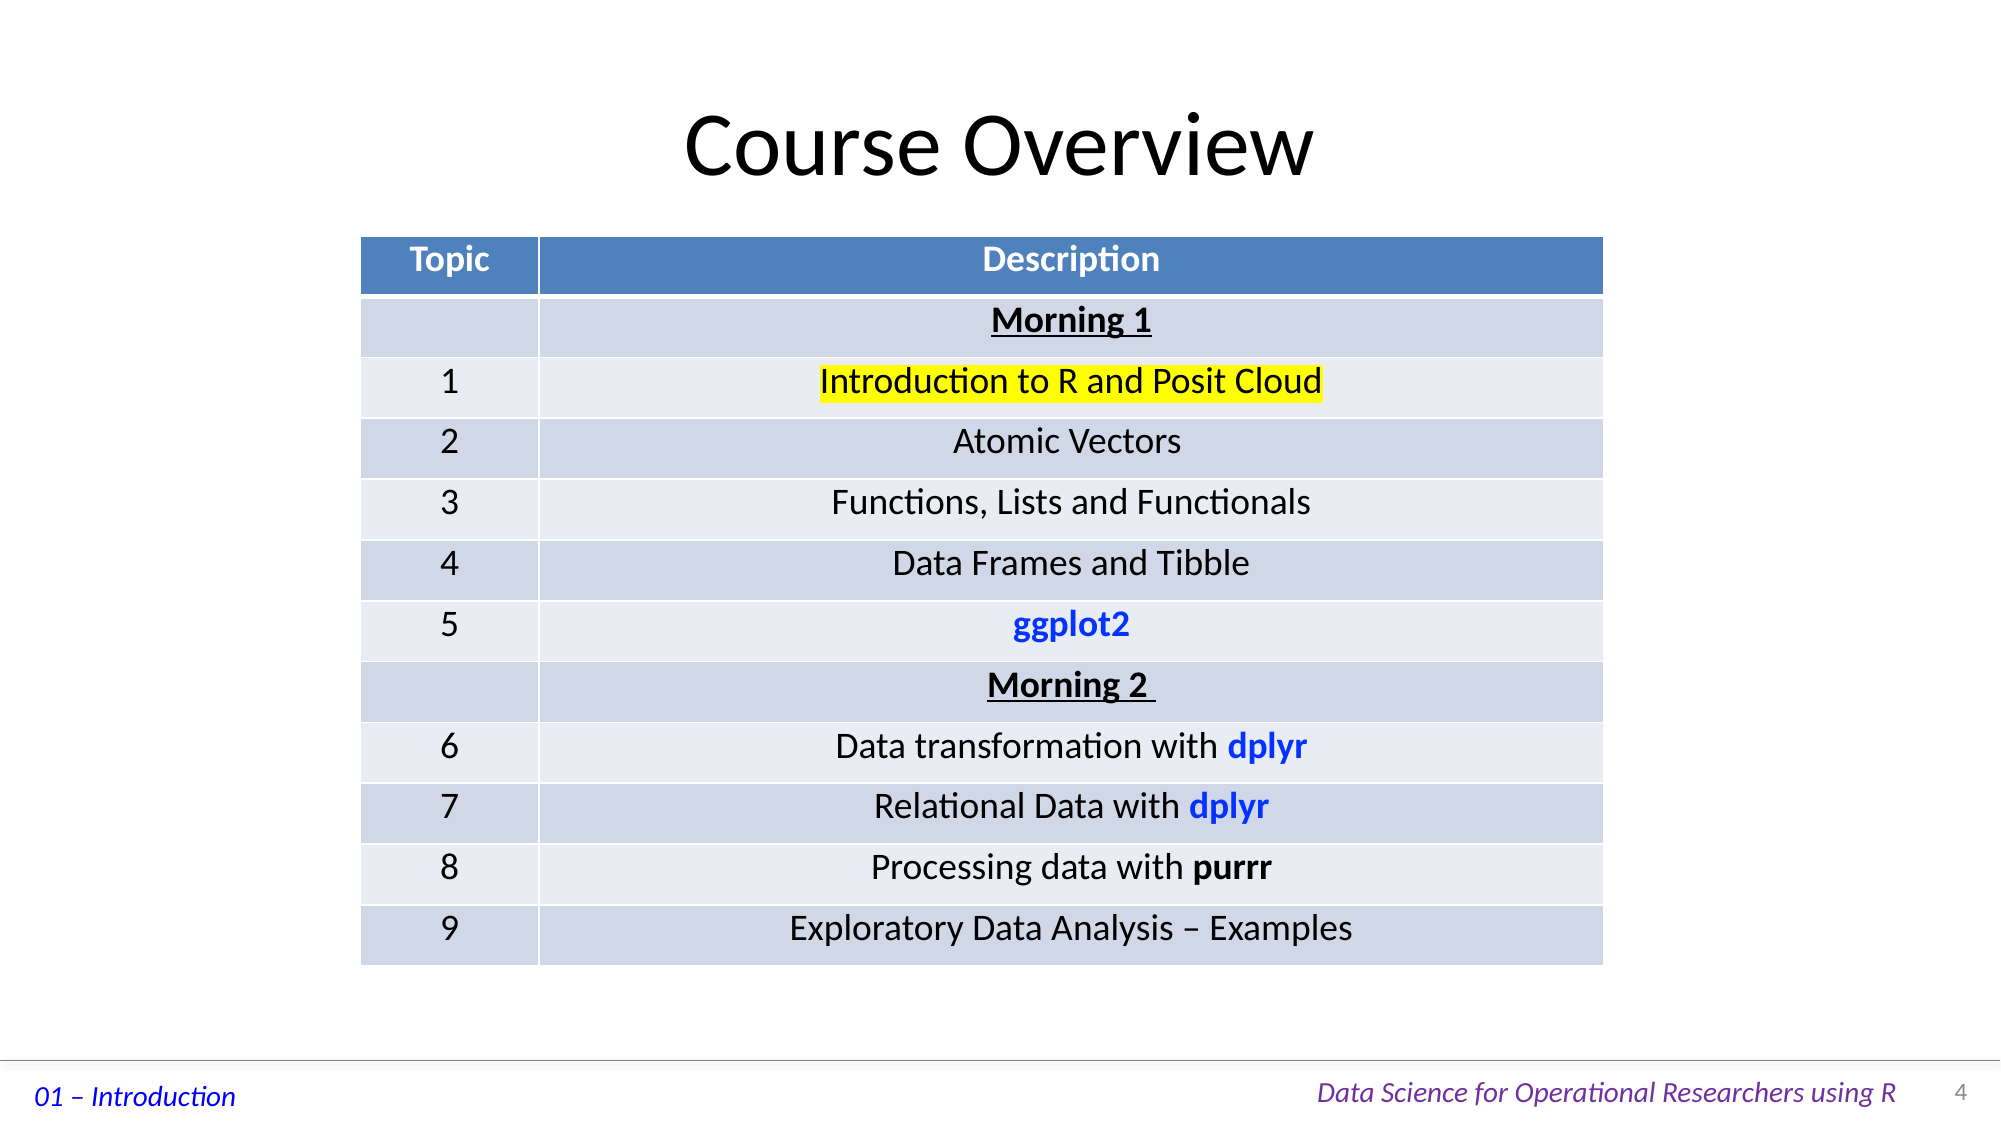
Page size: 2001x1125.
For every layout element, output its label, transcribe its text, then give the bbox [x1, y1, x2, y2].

table_cell 6 [361, 723, 538, 782]
table_cell Relational Data with dplyr [540, 784, 1603, 843]
slide_number 4 [1899, 1060, 1983, 1120]
table_cell 4 [361, 541, 538, 600]
table_cell [361, 299, 538, 357]
table_cell 1 [361, 358, 538, 417]
table_cell Morning 1 [540, 299, 1603, 357]
title Course Overview [99, 45, 1900, 233]
table_header Topic [361, 237, 538, 294]
table_cell [361, 662, 538, 722]
table_cell Functions, Lists and Functionals [540, 480, 1603, 539]
table_cell Atomic Vectors [540, 419, 1603, 478]
table_cell Morning 2 [540, 662, 1603, 722]
table_cell 8 [361, 845, 538, 904]
table_cell Exploratory Data Analysis – Examples [540, 906, 1603, 965]
table_cell 2 [361, 419, 538, 478]
table_cell ggplot2 [540, 602, 1603, 661]
table_cell 5 [361, 602, 538, 661]
table_cell 7 [361, 784, 538, 843]
table_cell Data Frames and Tibble [540, 541, 1603, 600]
table_header Description [540, 237, 1603, 294]
table_cell Introduction to R and Posit Cloud [540, 358, 1603, 417]
table_cell 3 [361, 480, 538, 539]
table_cell Data transformation with dplyr [540, 723, 1603, 782]
table_cell Processing data with purrr [540, 845, 1603, 904]
table_cell 9 [361, 906, 538, 965]
